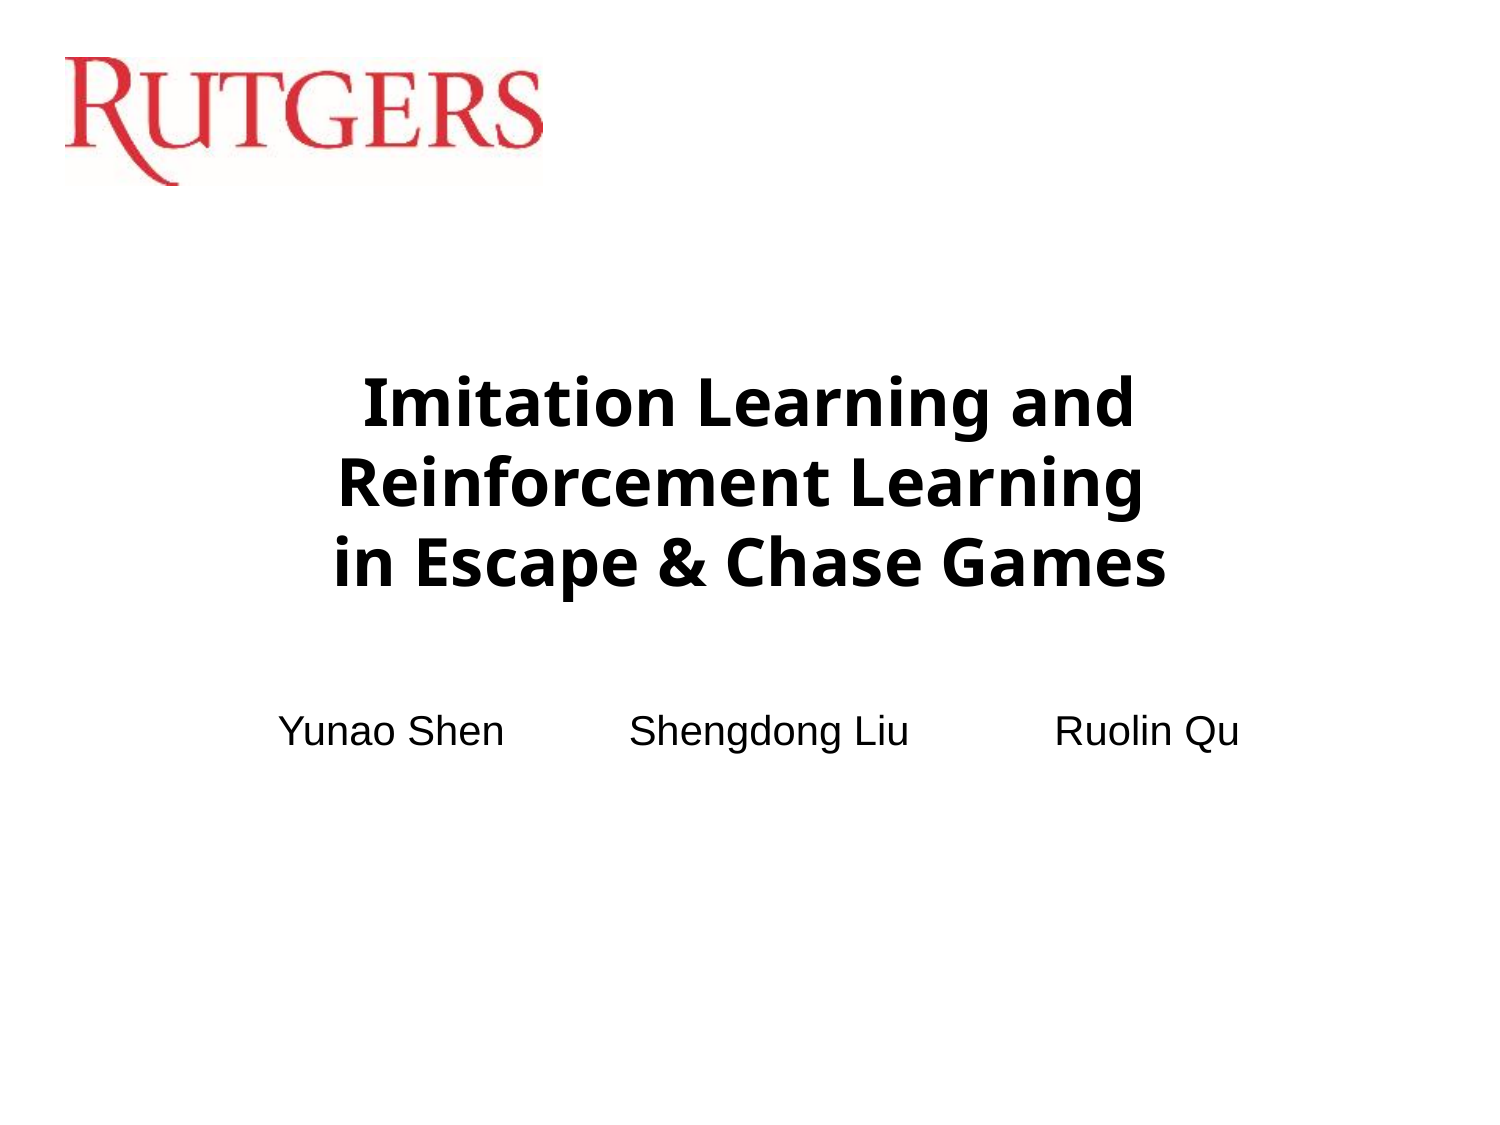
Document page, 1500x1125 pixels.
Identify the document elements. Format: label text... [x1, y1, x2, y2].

title Imitation Learning and Reinforcement Learning in Escape & Chase Games [112, 359, 1388, 601]
text_box Yunao Shen [202, 696, 580, 835]
subtitle Ruolin Qu [959, 696, 1337, 835]
text_box Shengdong Liu [580, 696, 959, 835]
picture [65, 57, 543, 186]
